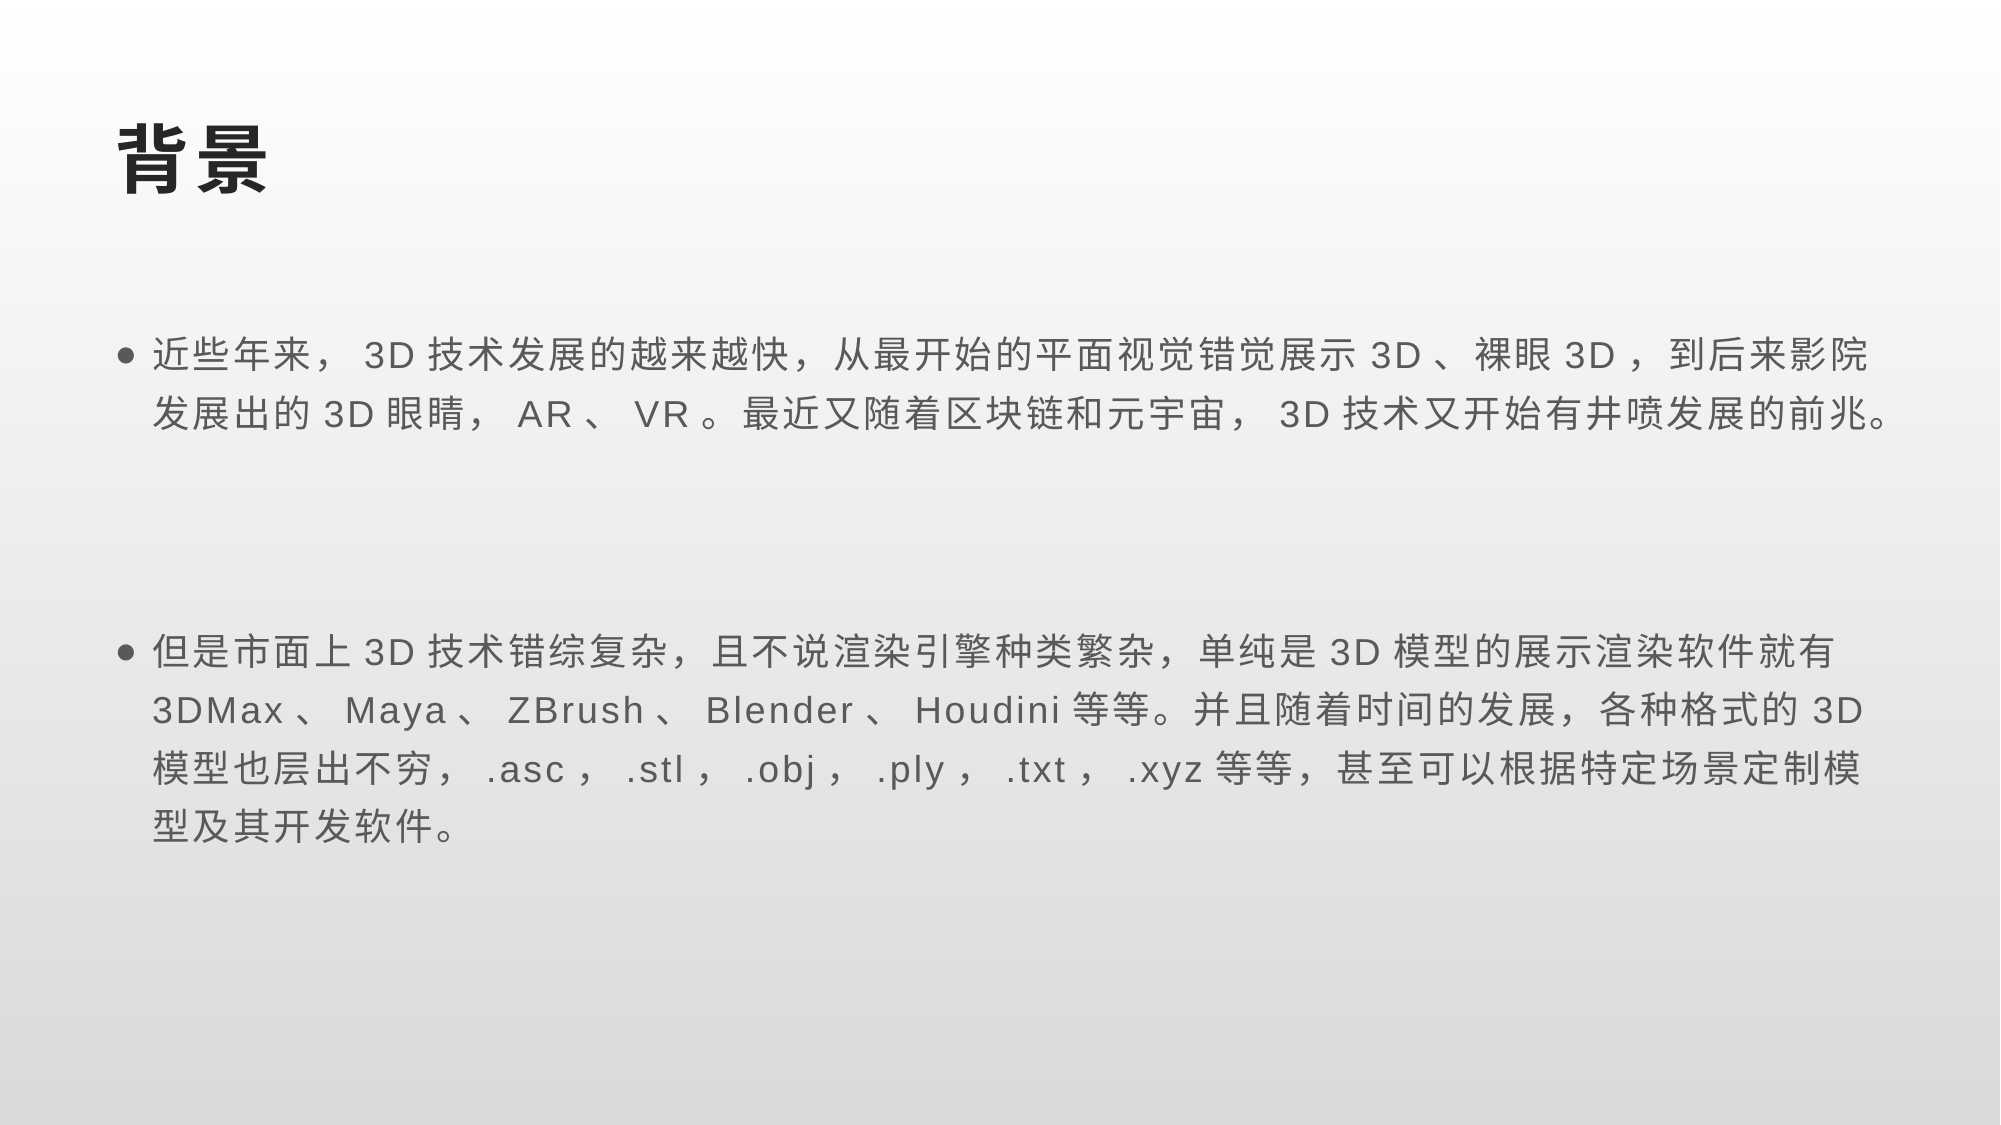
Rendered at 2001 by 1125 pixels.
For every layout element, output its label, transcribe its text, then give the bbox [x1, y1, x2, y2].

title 背景 [99, 99, 1900, 216]
list 近些年来，3D技术发展的越来越快，从最开始的平面视觉错觉展示3D、裸眼3D，到后来影院发展出的3D眼睛，AR、VR。最近又随着区块链和元宇宙，3D技术又开始有井喷发展的前兆。 但是市面上3D技术错综复杂，且不说渲染引擎种类繁杂，单纯是3D模型的展示渲染软件就有3DMax、Maya、ZBrush、Blender、Houdini等等。并且随着时间的发展，各种格式的3D模型也层出不穷，.asc，.stl，.obj，.ply，.txt，.xyz等等，甚至可以根据特定场景定制模型及其开发软件。 [99, 244, 1900, 1026]
